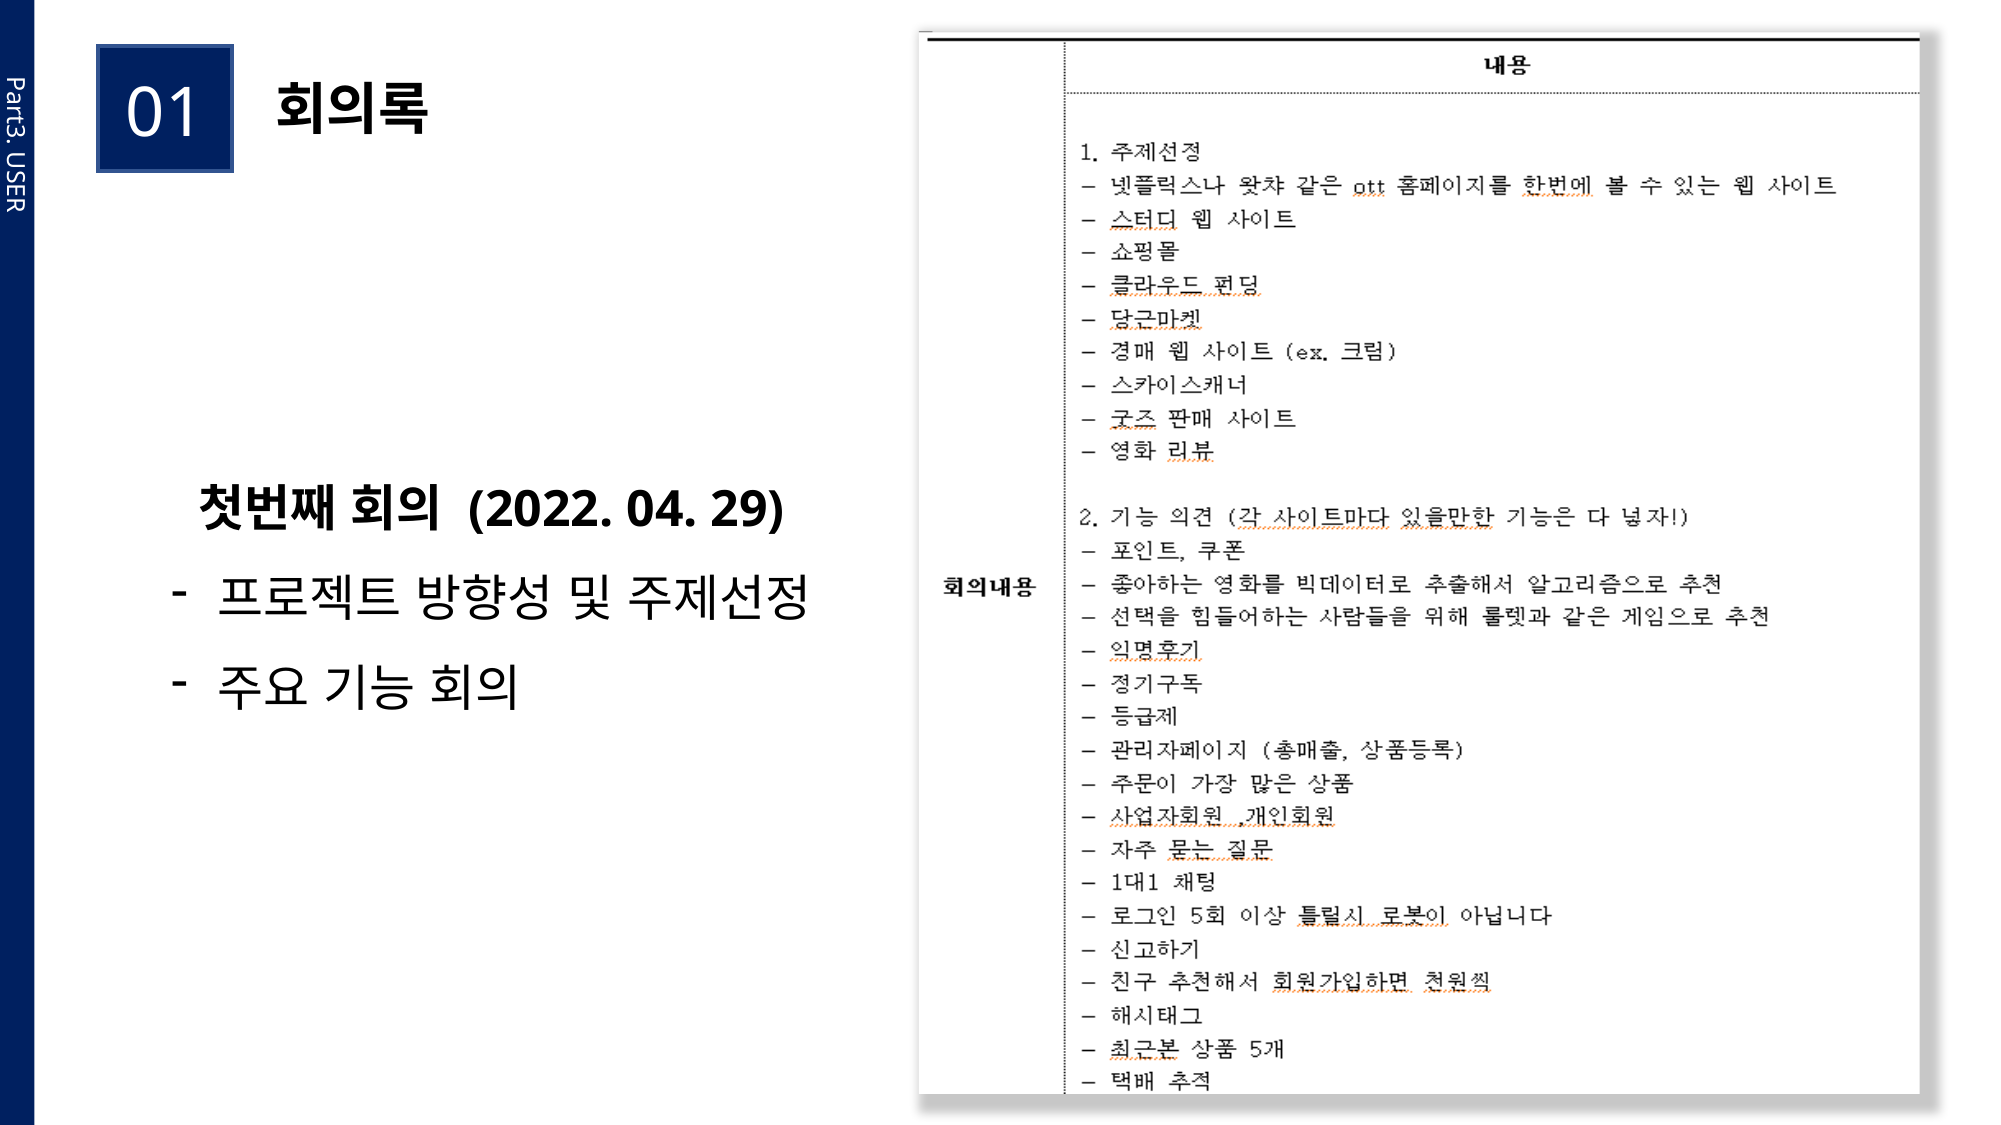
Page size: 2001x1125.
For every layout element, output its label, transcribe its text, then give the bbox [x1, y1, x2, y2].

text_box 첫번째 회의 (2022. 04. 29) 프로젝트 방향성 및 주제선정 주요 기능 회의 [156, 439, 827, 724]
text_box Part3. USER [0, 0, 40, 290]
text_box 회의록 [260, 40, 912, 183]
text_box 01 [96, 44, 234, 173]
picture [918, 31, 1920, 1094]
text_box [0, 290, 36, 1125]
